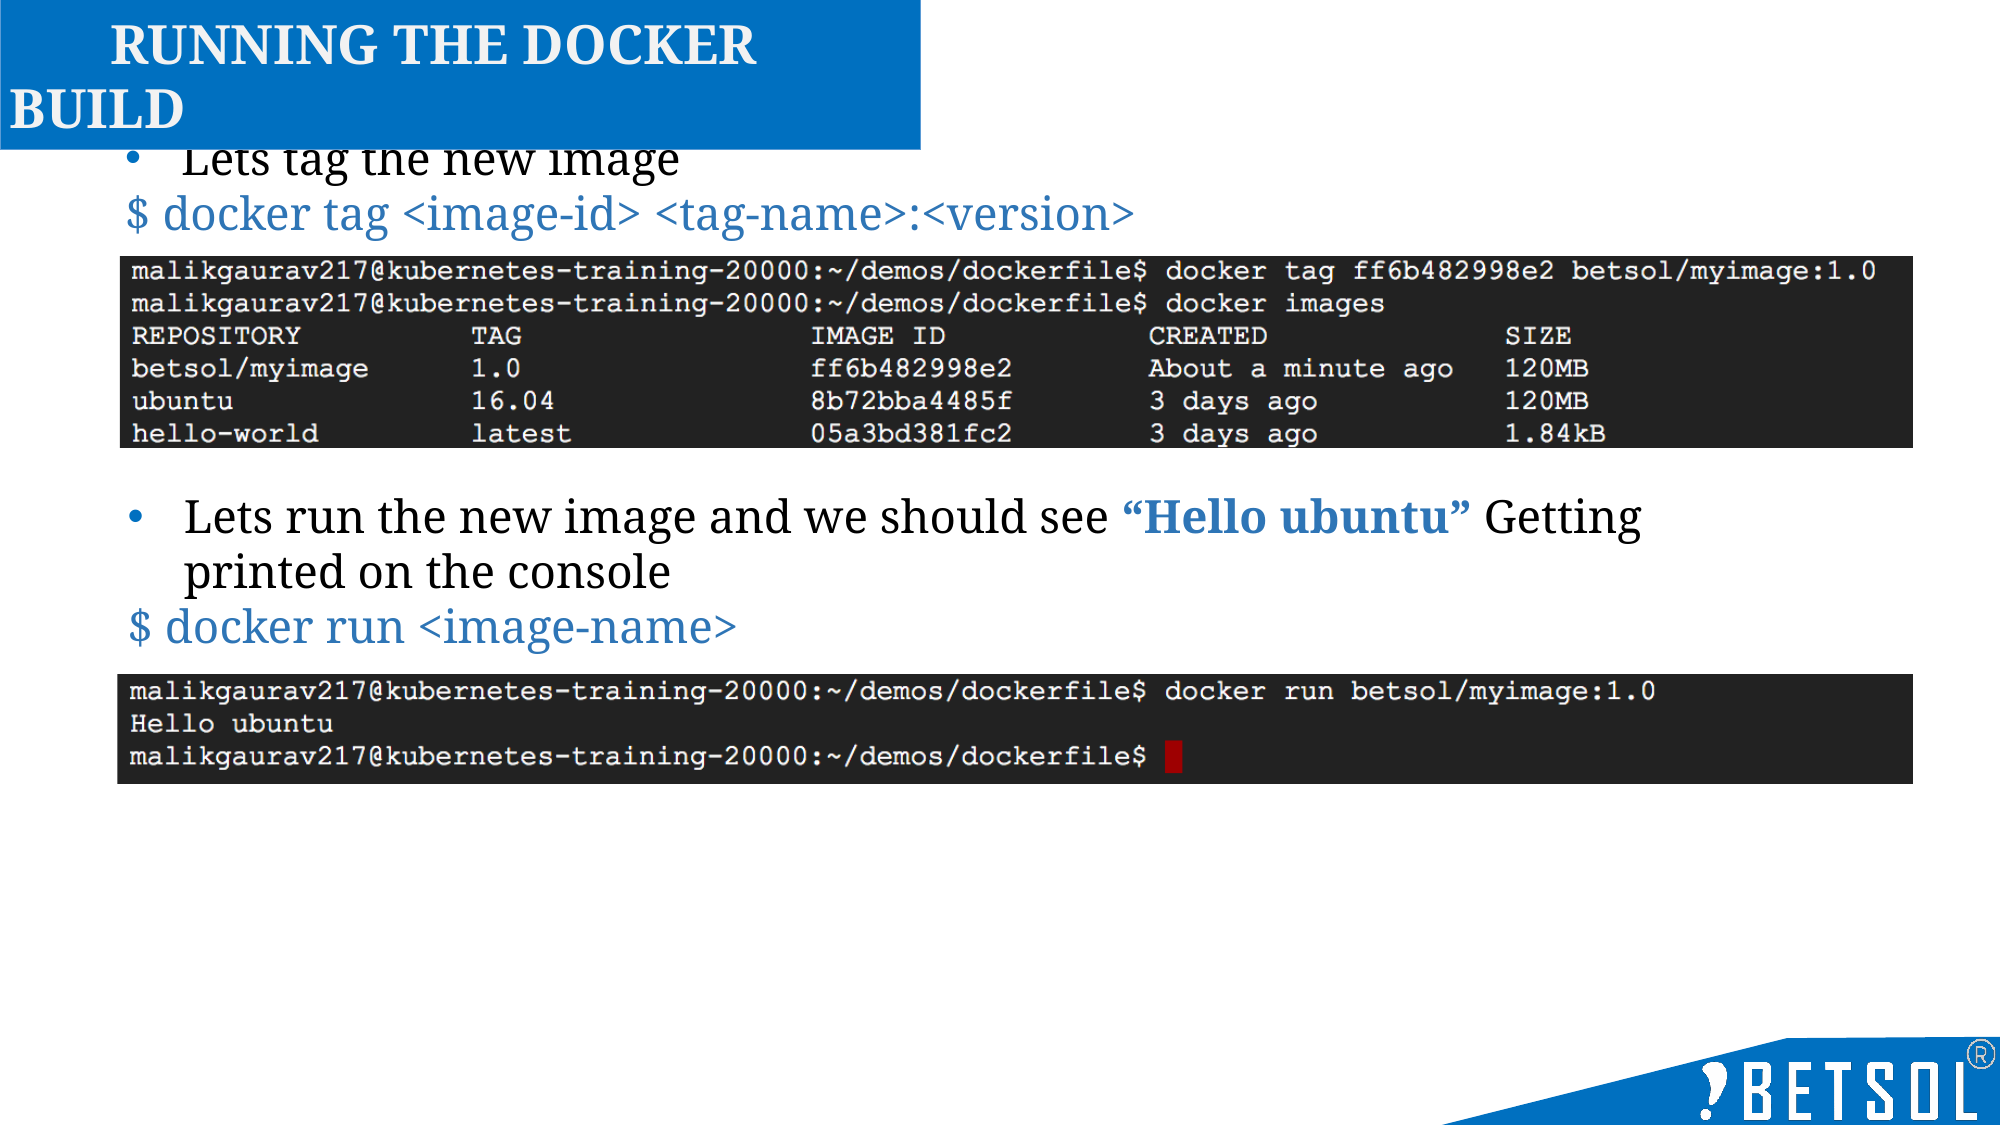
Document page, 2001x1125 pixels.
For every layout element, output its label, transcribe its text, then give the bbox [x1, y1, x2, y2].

text_box Lets tag the new image $ docker tag <image-id> <tag-name>:<version> [117, 122, 1306, 303]
picture [117, 674, 1914, 784]
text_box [1694, 1036, 2000, 1125]
text_box [1441, 1061, 1694, 1125]
picture [119, 256, 1914, 449]
text_box Running the docker build [0, 0, 921, 150]
text_box Lets run the new image and we should see “Hello ubuntu” Getting printed on the console $ docker run <image-name> [119, 480, 1800, 661]
